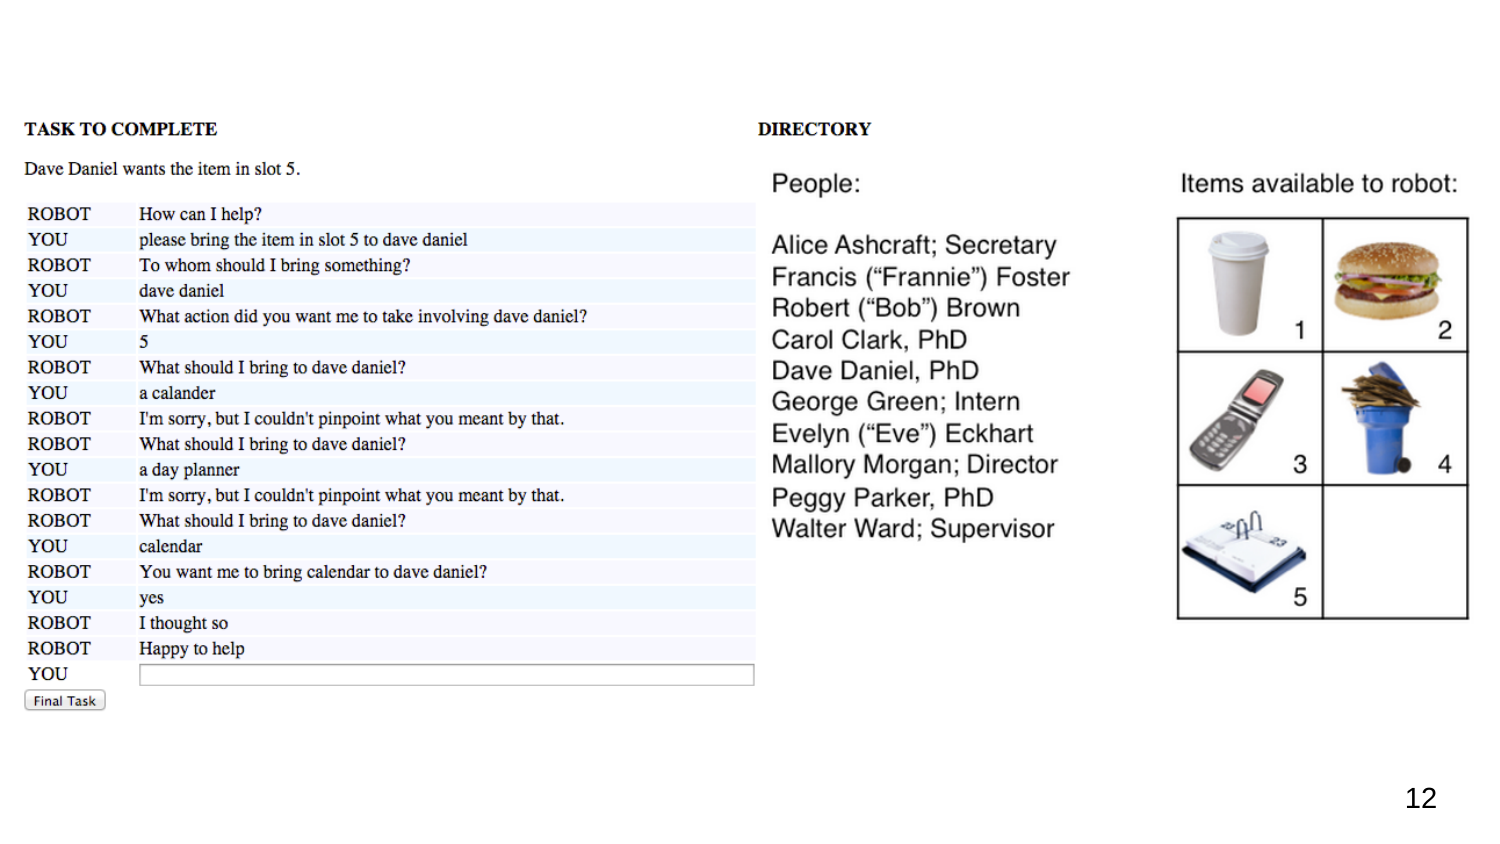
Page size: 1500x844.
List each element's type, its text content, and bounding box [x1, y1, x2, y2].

picture [21, 118, 1479, 715]
slide_number 12 [1389, 764, 1480, 830]
